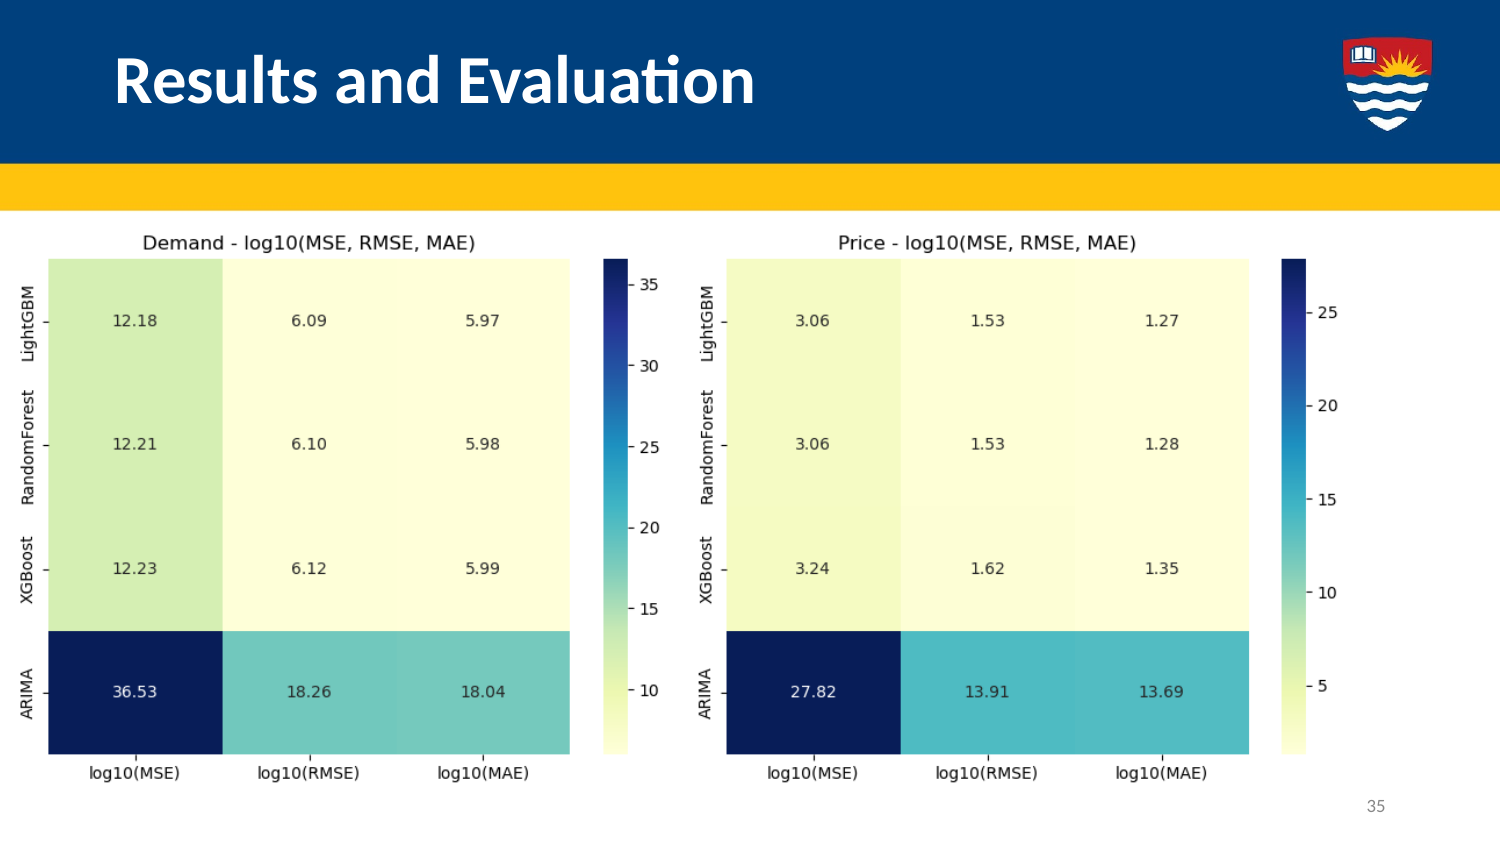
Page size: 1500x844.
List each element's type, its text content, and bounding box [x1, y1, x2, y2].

title Results and Evaluation [103, 0, 1397, 164]
slide_number ‹#› [1059, 782, 1397, 827]
picture [0, 0, 1500, 844]
